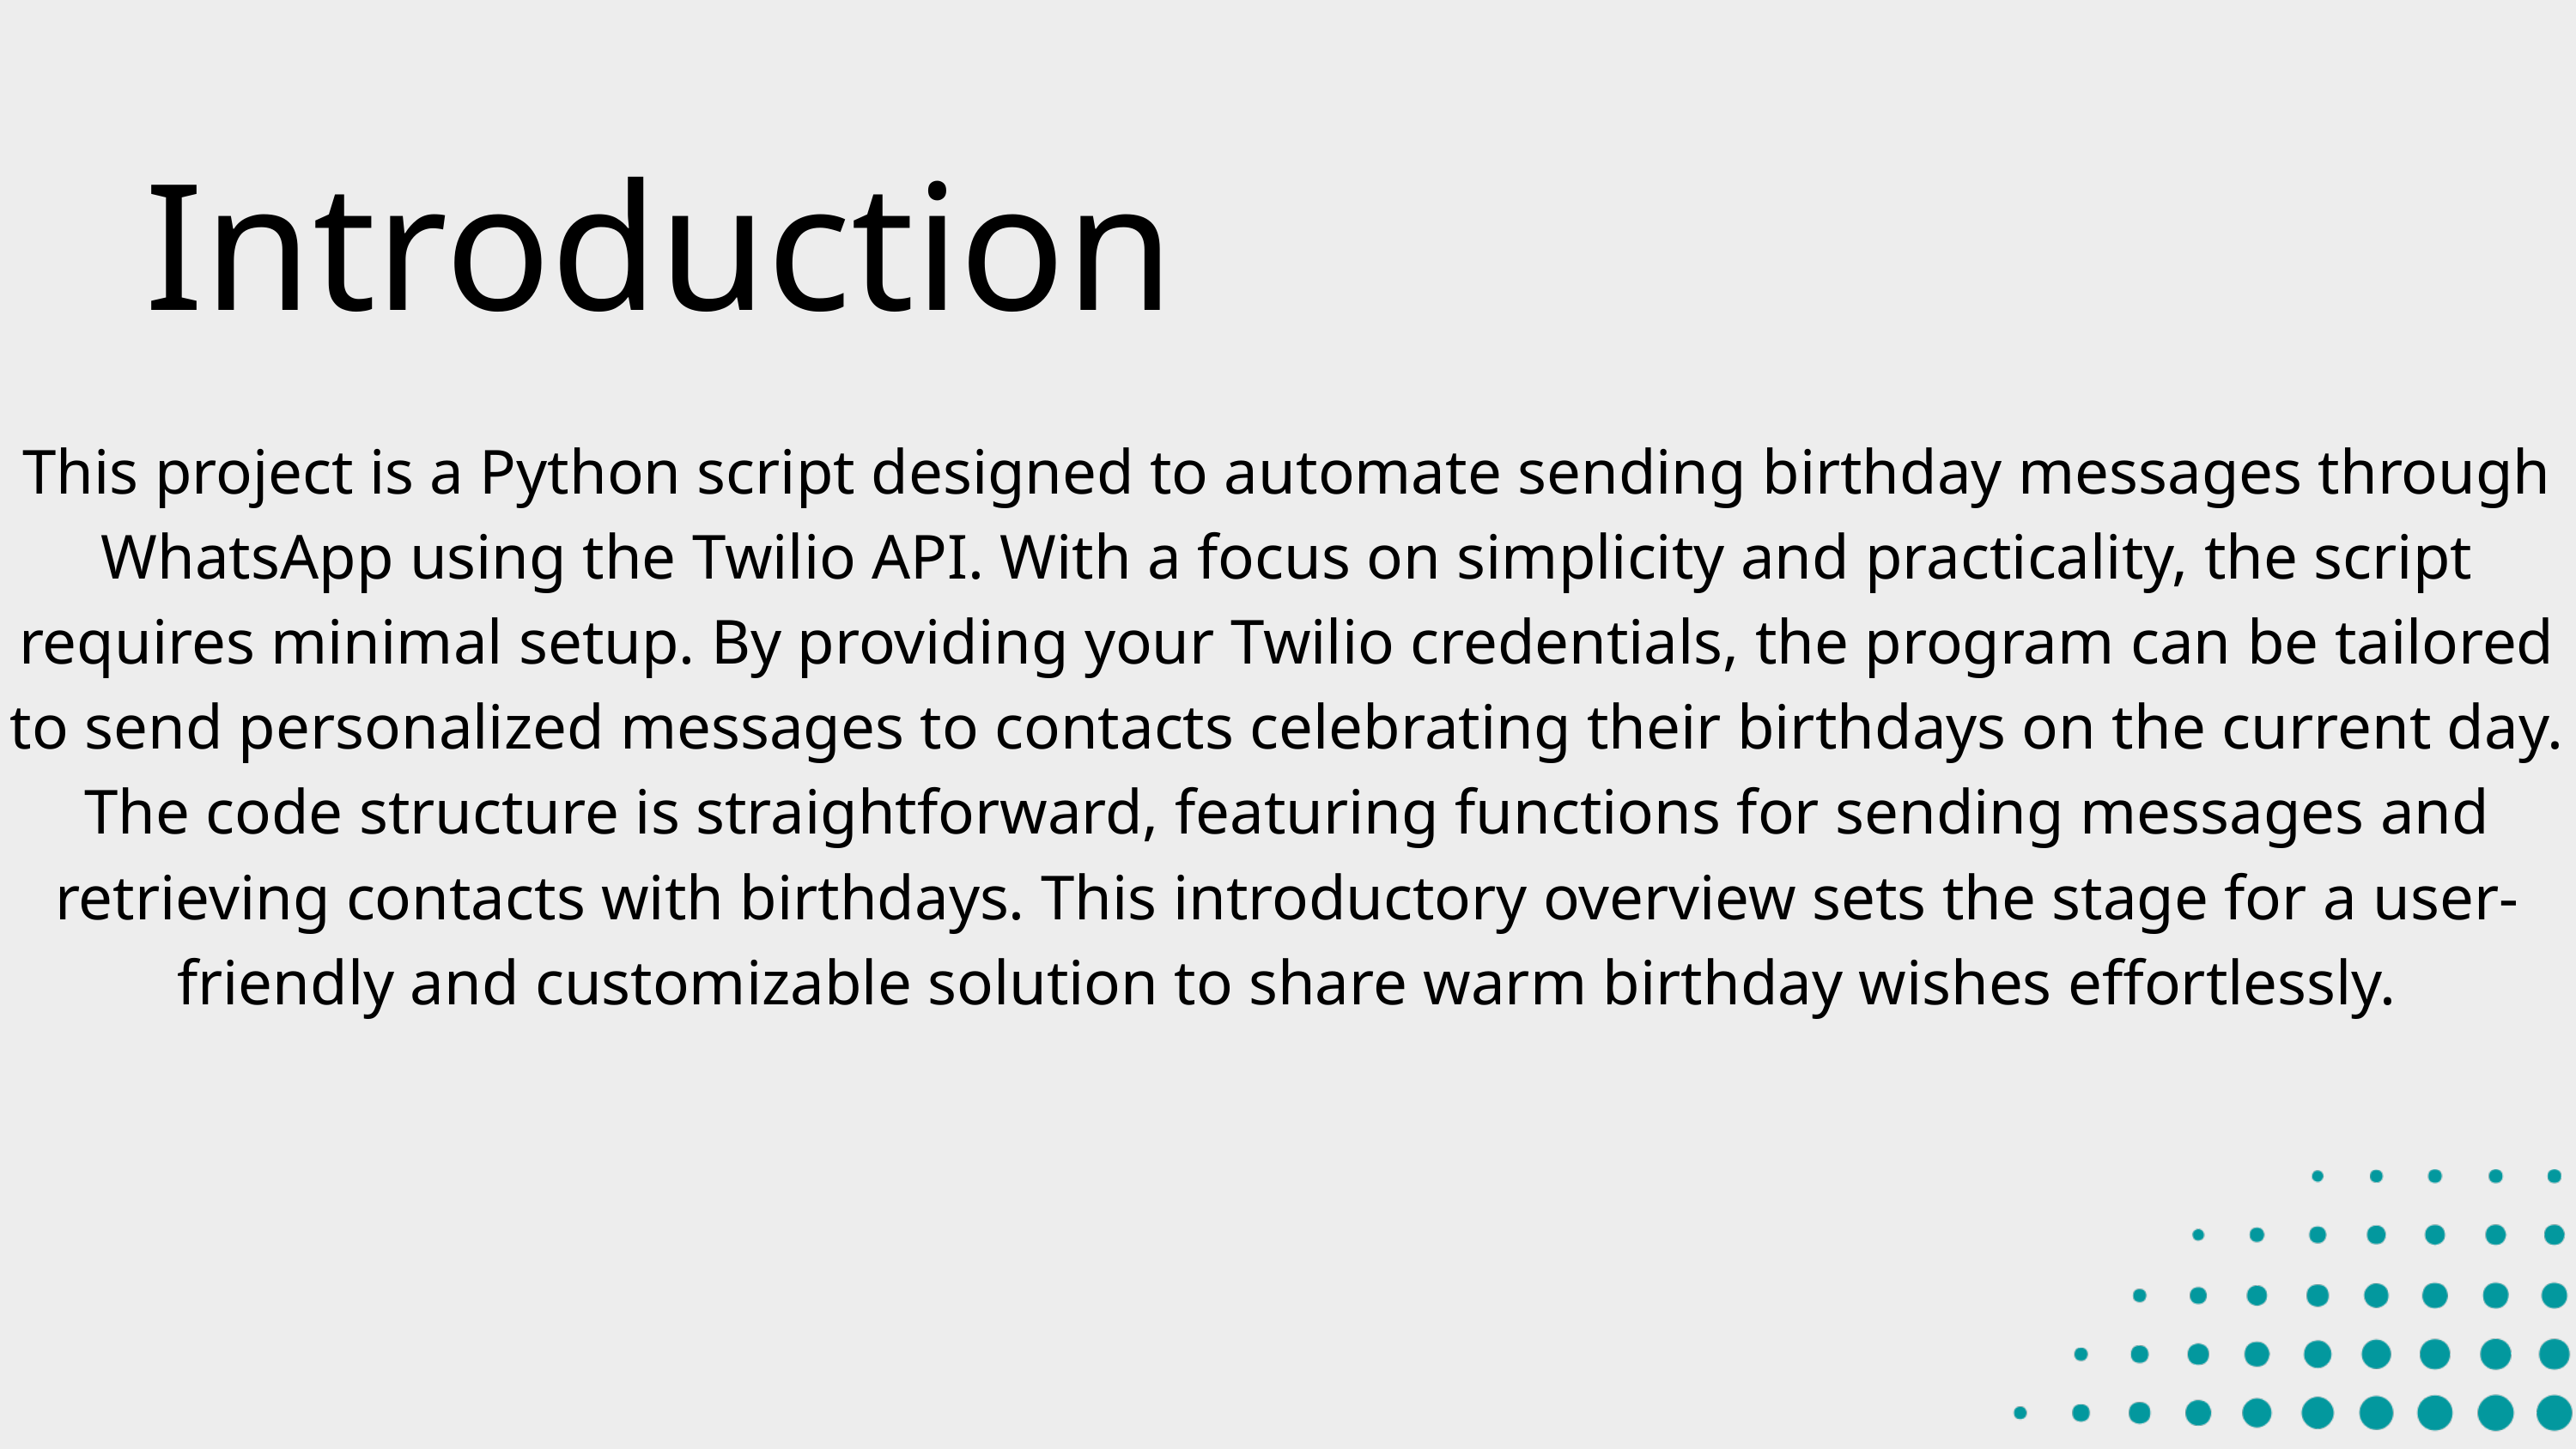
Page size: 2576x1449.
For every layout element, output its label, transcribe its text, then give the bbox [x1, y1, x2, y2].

text_box This project is a Python script designed to automate sending birthday messages through WhatsApp using the Twilio API. With a focus on simplicity and practicality, the script requires minimal setup. By providing your Twilio credentials, the program can be tailored to send personalized messages to contacts celebrating their birthdays on the current day. The code structure is straightforward, featuring functions for sending messages and retrieving contacts with birthdays. This introductory overview sets the stage for a user-friendly and customizable solution to share warm birthday wishes effortlessly. [0, 421, 2576, 1017]
text_box Introduction [144, 171, 1242, 346]
text_box [1897, 1169, 2576, 1449]
